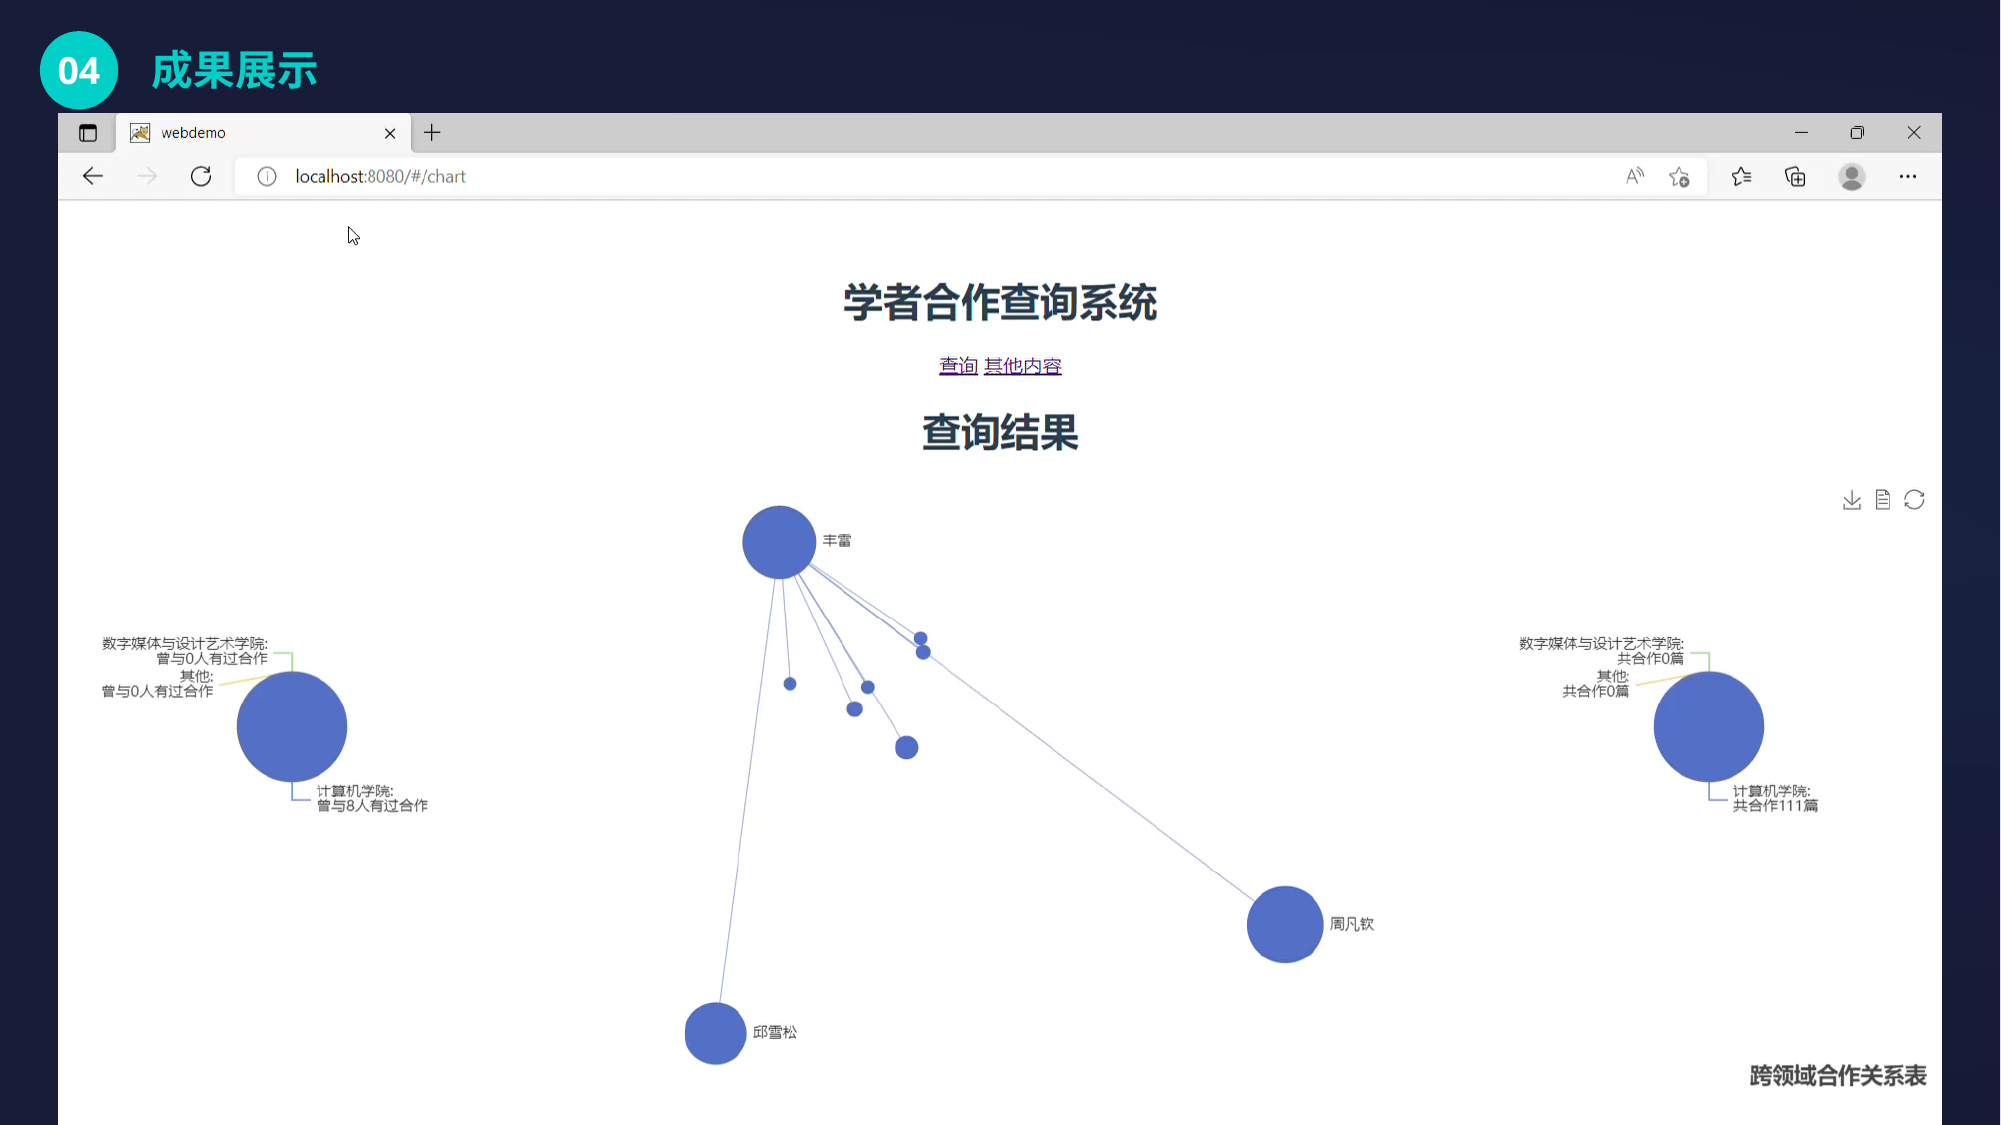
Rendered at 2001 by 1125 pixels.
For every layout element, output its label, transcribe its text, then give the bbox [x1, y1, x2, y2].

text_box [116, 54, 120, 86]
text_box [52, 30, 106, 40]
text_box [52, 100, 106, 111]
picture [0, 0, 2001, 1125]
text_box [38, 54, 42, 86]
text_box 04 [42, 40, 116, 100]
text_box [57, 112, 1942, 1125]
text_box 成果展示 [137, 36, 471, 102]
